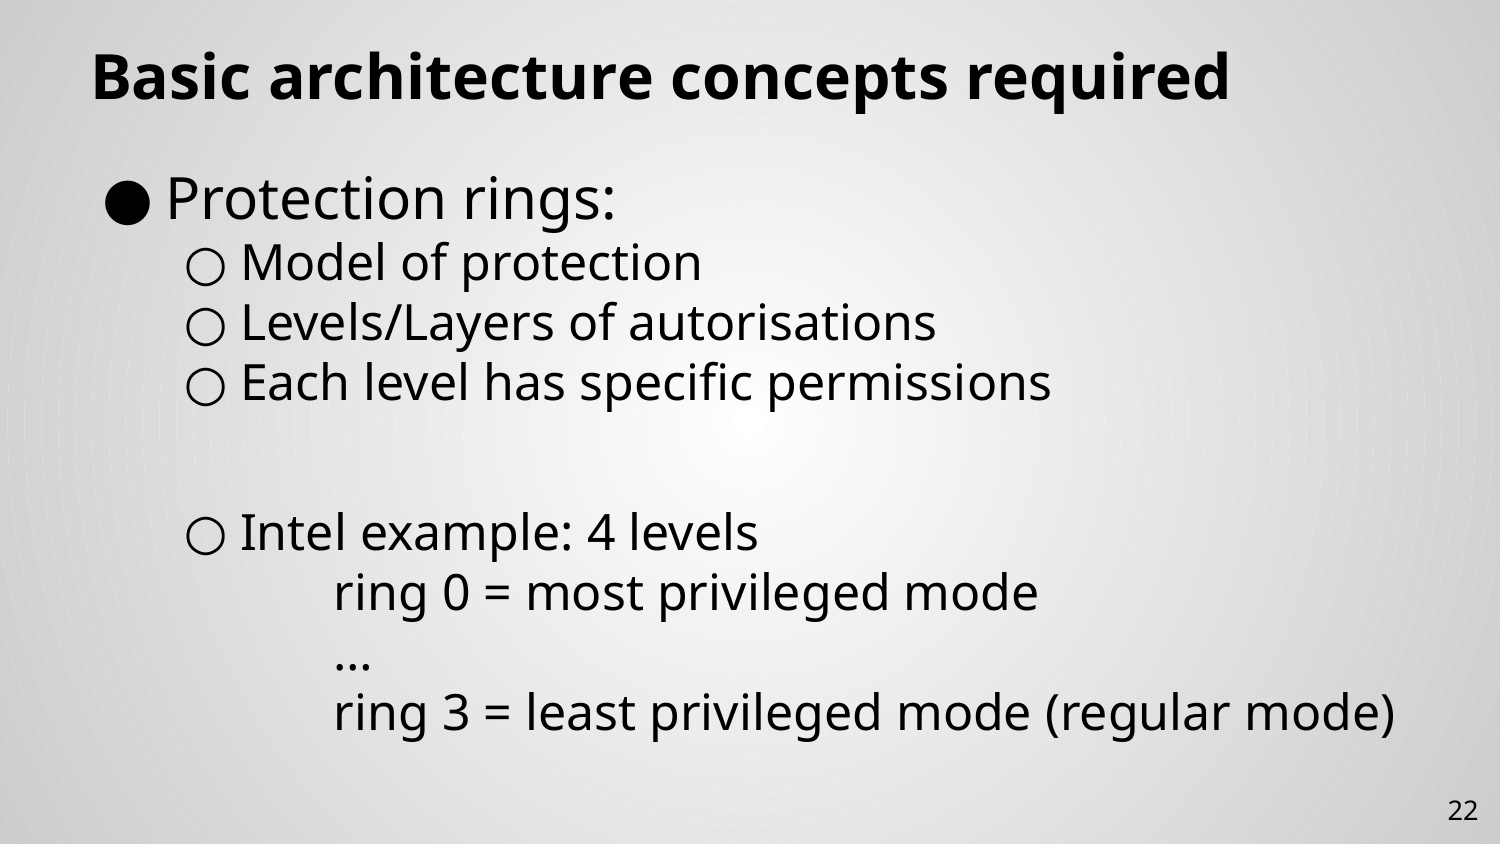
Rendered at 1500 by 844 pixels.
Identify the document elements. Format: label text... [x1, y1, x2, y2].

slide_number 22 [1403, 779, 1494, 844]
list Protection rings: Model of protection Levels/Layers of autorisations Each level has specific permissions Intel example: 4 levels ring 0 = most privileged mode … ring 3 = least privileged mode (regular mode) [75, 145, 1425, 808]
title Basic architecture concepts required [75, 33, 1425, 128]
